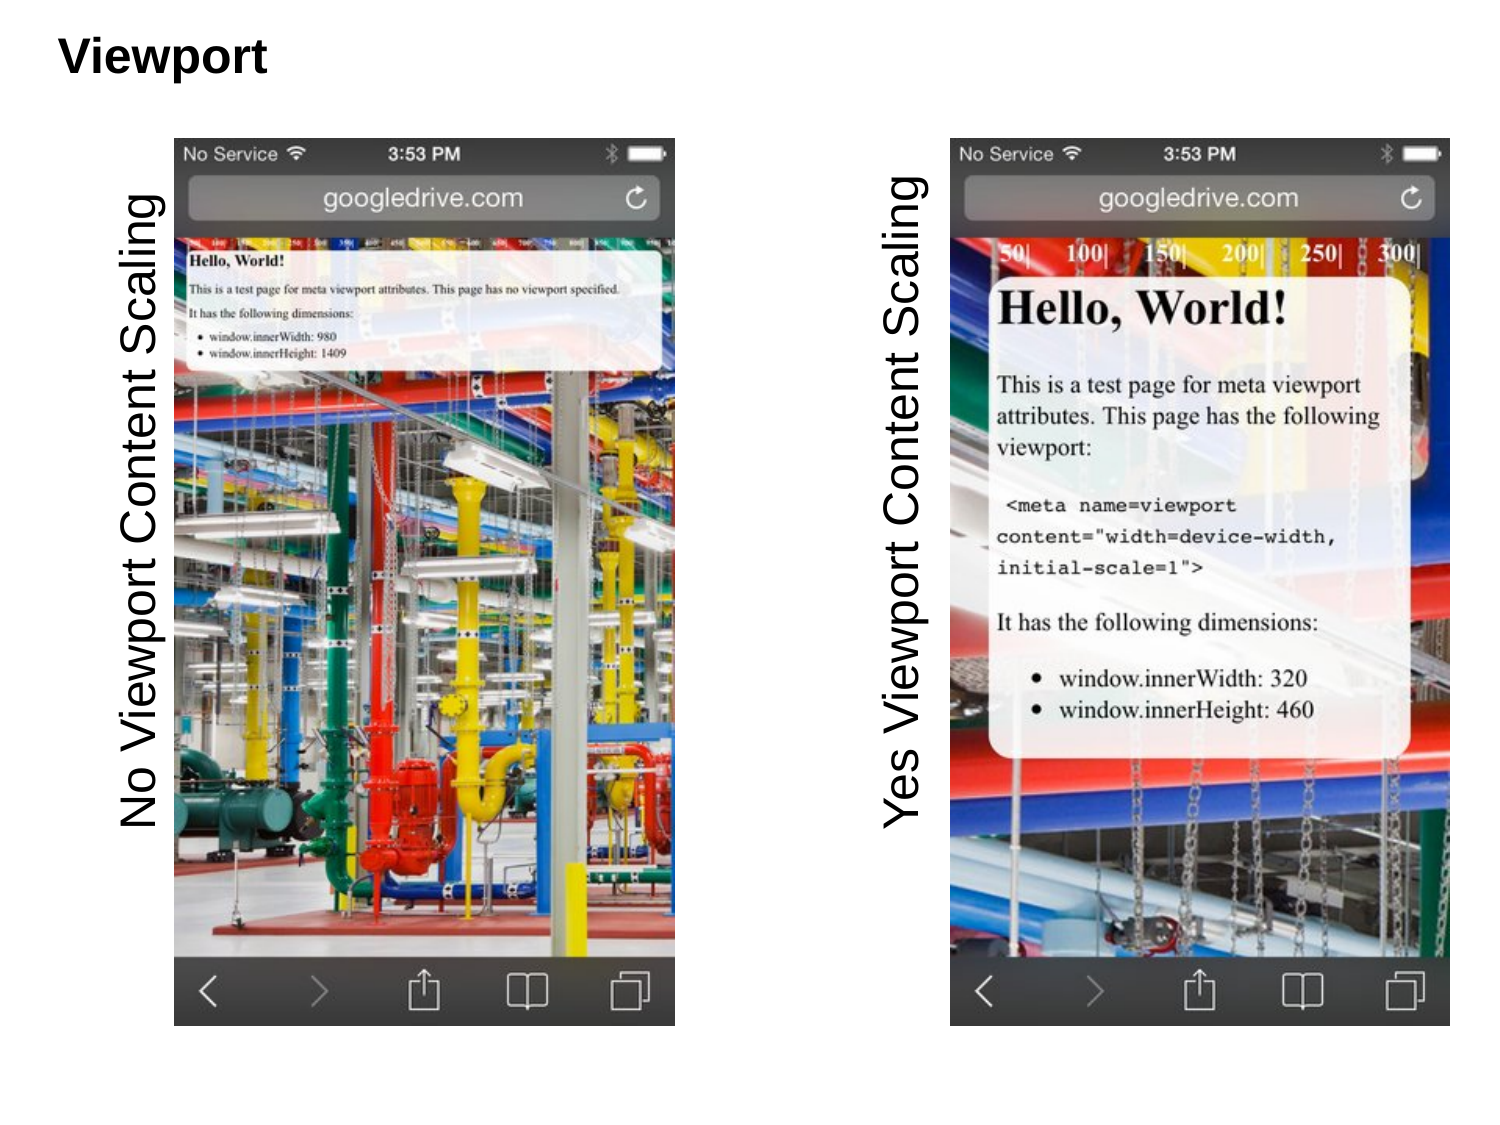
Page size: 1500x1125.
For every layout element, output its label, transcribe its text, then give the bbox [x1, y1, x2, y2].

text_box No Viewport Content Scaling [97, 0, 173, 838]
text_box Viewport [173, 16, 860, 91]
text_box Viewport [50, 16, 97, 91]
text_box Yes Viewport Content Scaling [860, 0, 936, 838]
picture [174, 137, 676, 1026]
picture [949, 137, 1451, 1026]
